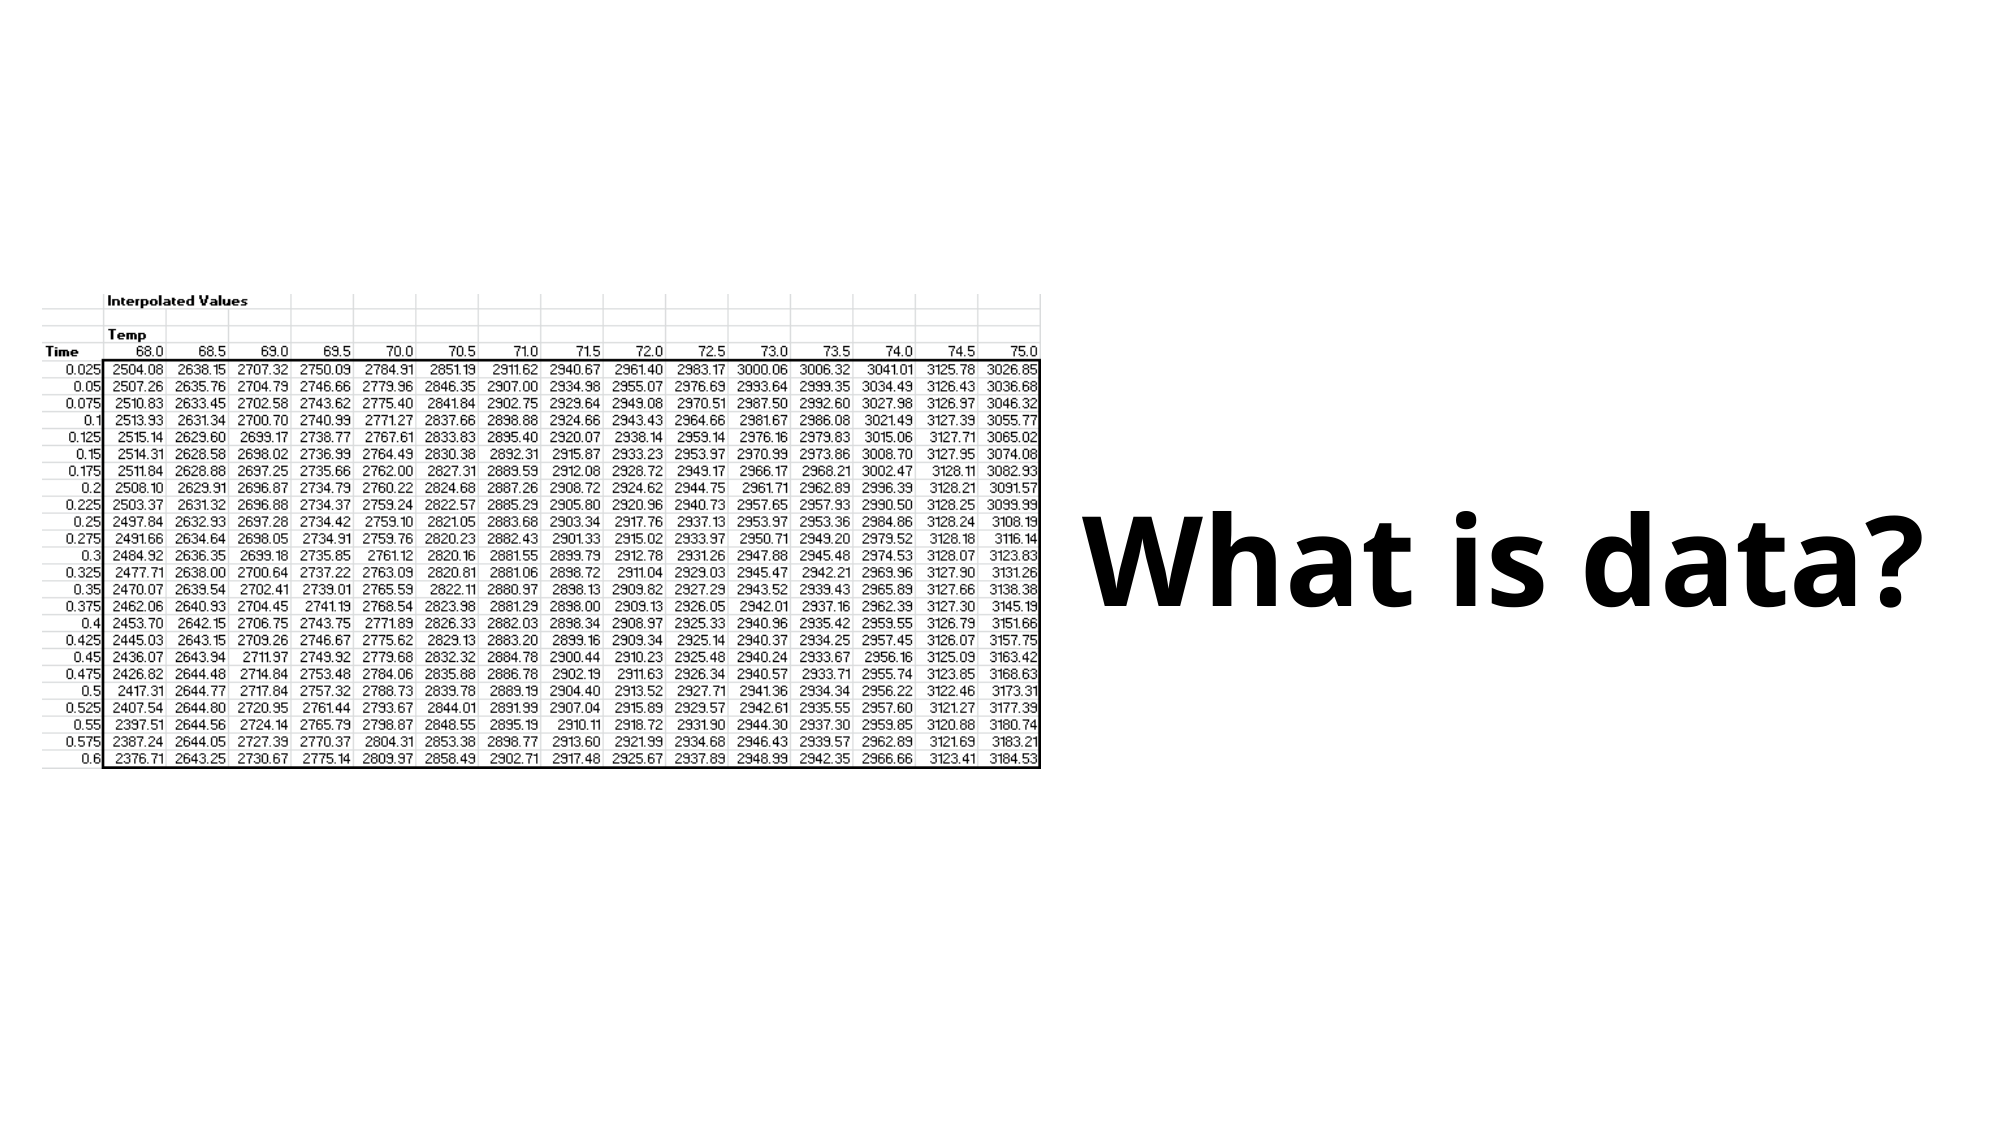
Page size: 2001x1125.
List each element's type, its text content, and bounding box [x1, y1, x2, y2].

picture [41, 294, 1041, 769]
title What is data? [1067, 491, 1976, 646]
